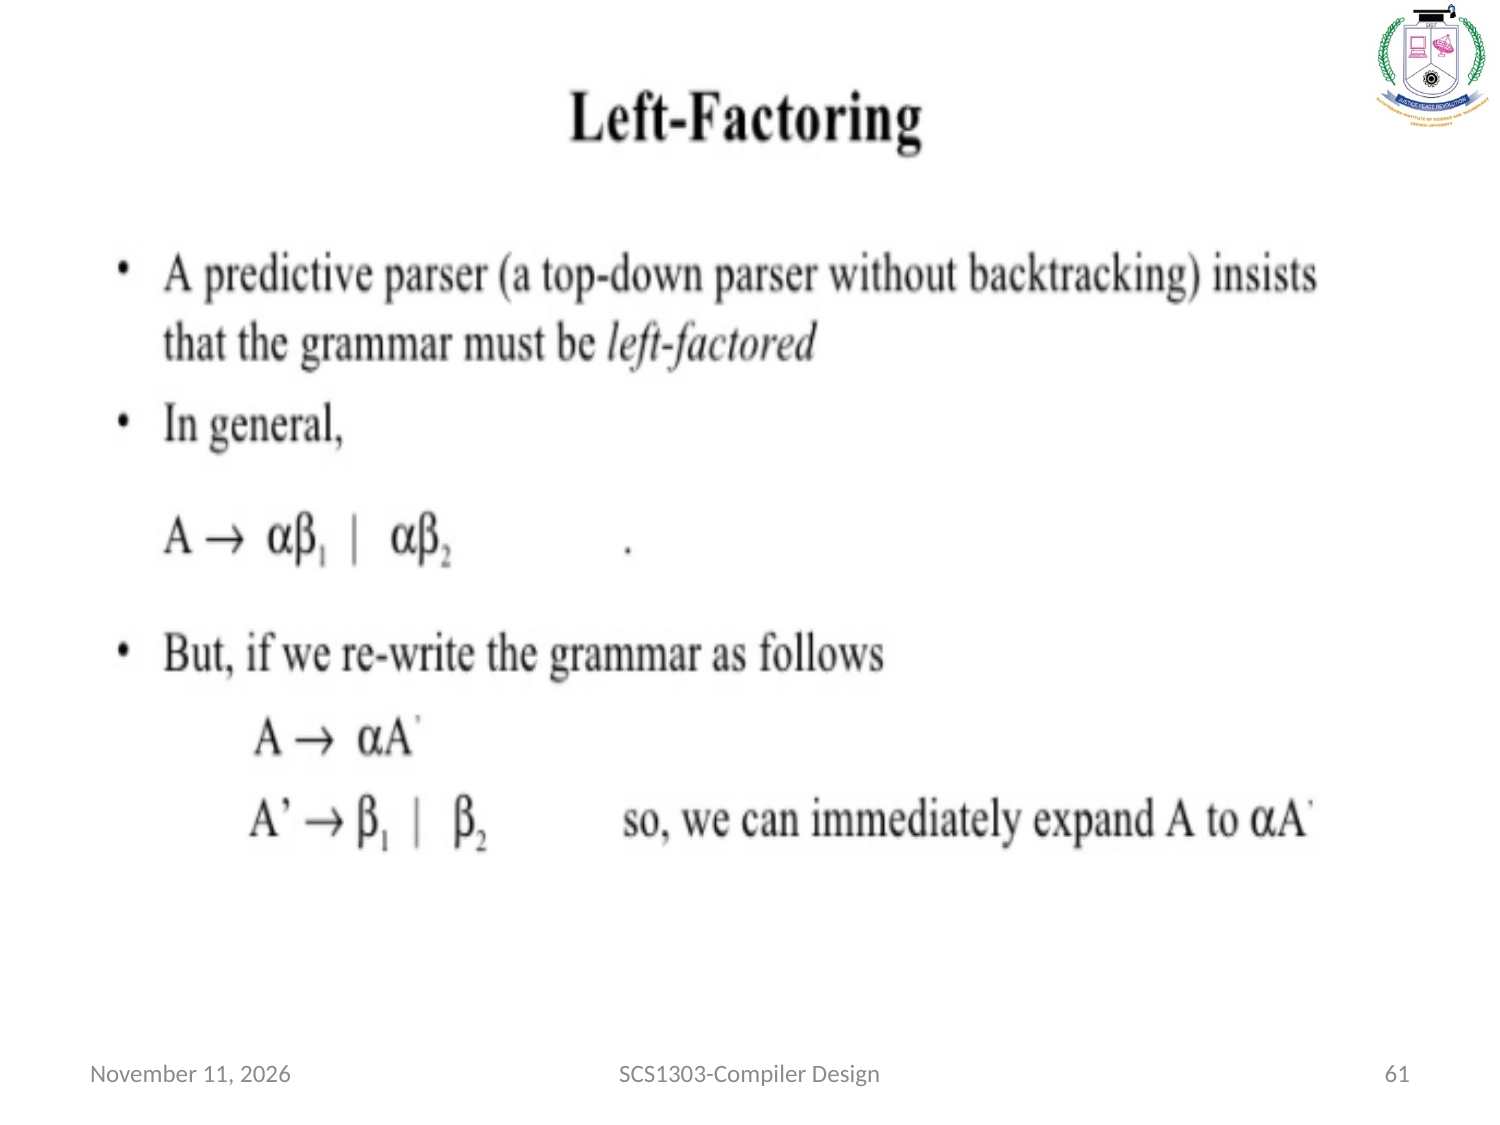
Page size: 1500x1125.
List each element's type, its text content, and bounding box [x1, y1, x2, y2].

picture [1361, 0, 1500, 129]
slide_number 61 [1074, 1042, 1425, 1103]
footer SCS1303-Compiler Design [512, 1042, 988, 1103]
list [81, 58, 1372, 1020]
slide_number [75, 1042, 425, 1103]
